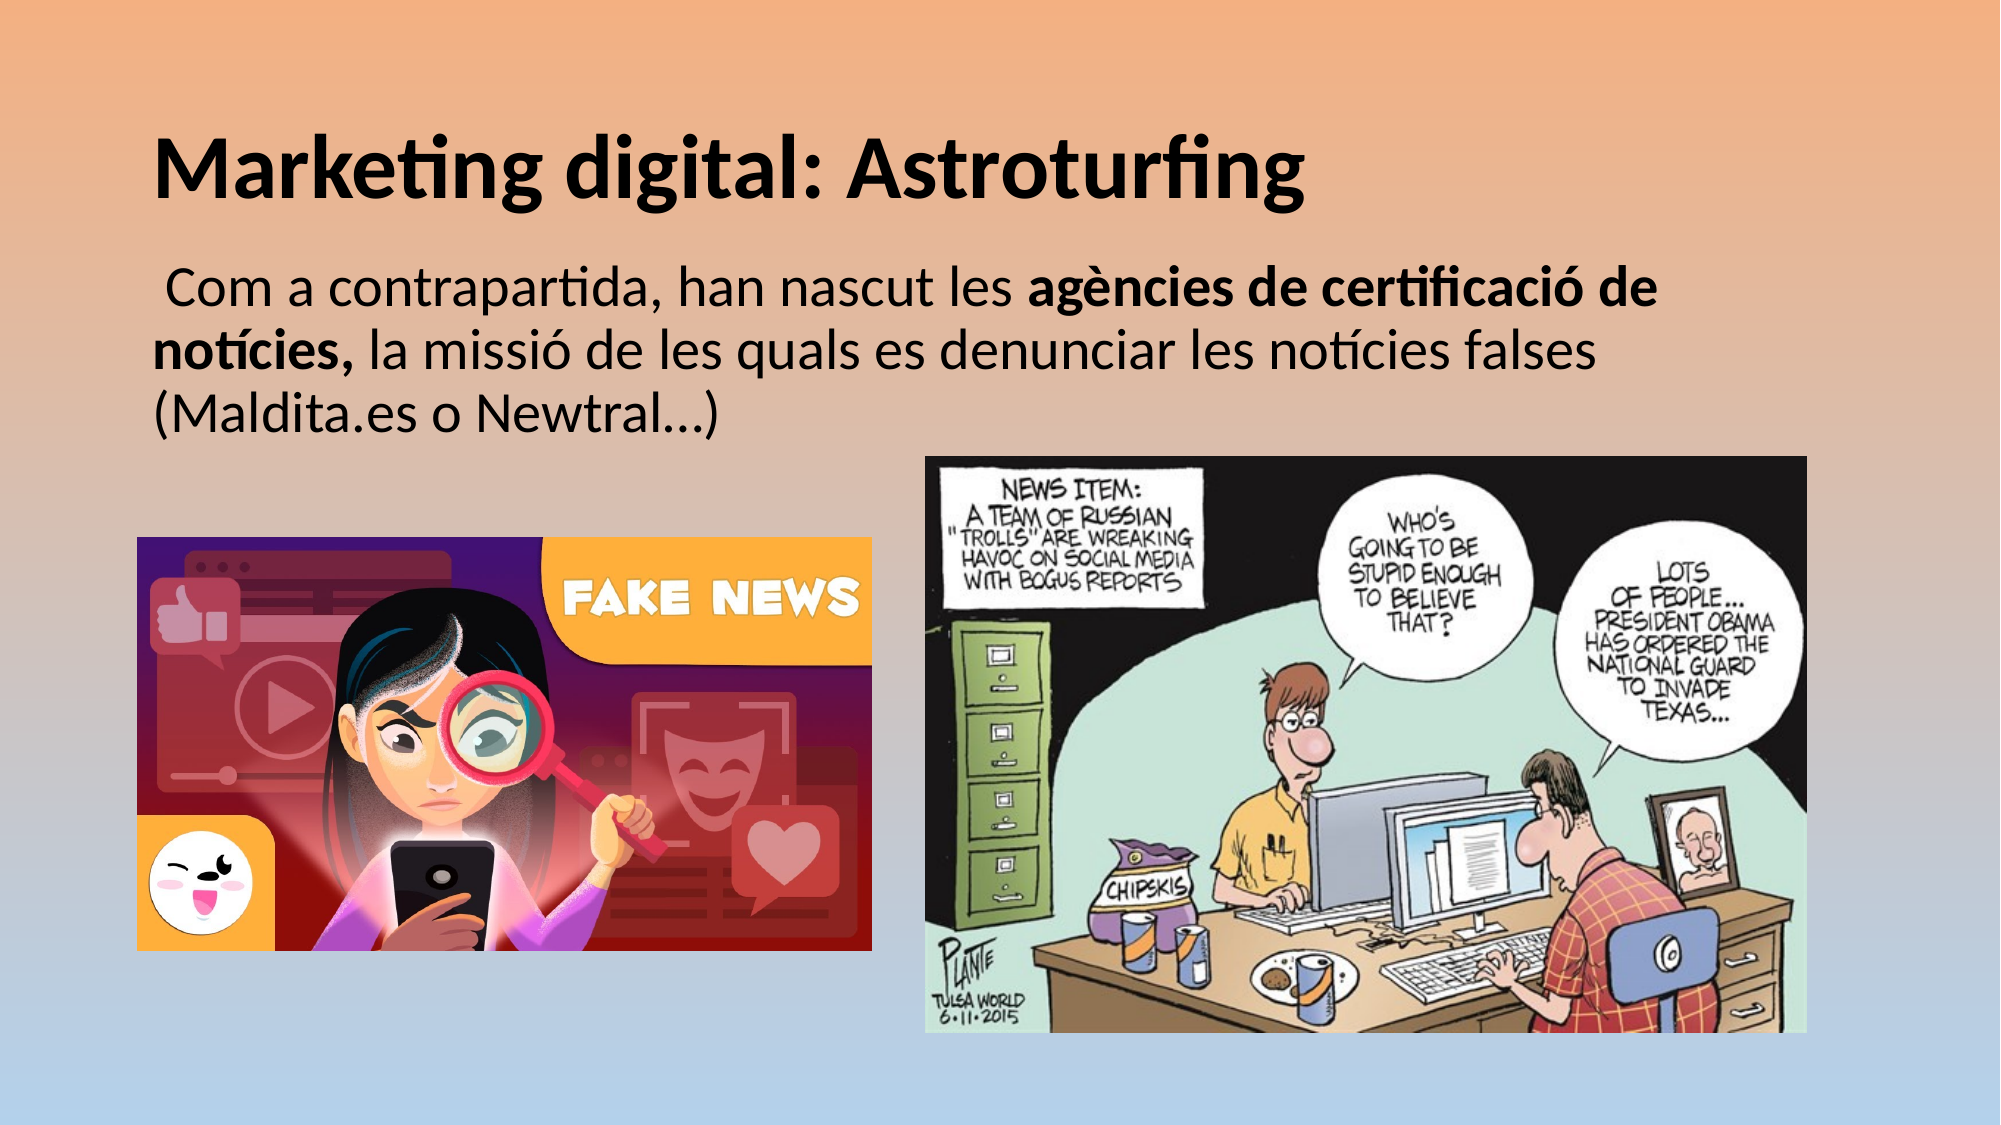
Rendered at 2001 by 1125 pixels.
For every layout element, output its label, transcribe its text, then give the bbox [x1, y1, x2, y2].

title Marketing digital: Astroturfing [137, 59, 1863, 278]
list Com a contrapartida, han nascut les agències de certificació de notícies, la missió de les quals es denunciar les notícies falses (Maldita.es o Newtral…) [137, 248, 1807, 662]
picture [137, 537, 872, 952]
picture [925, 456, 1807, 1033]
